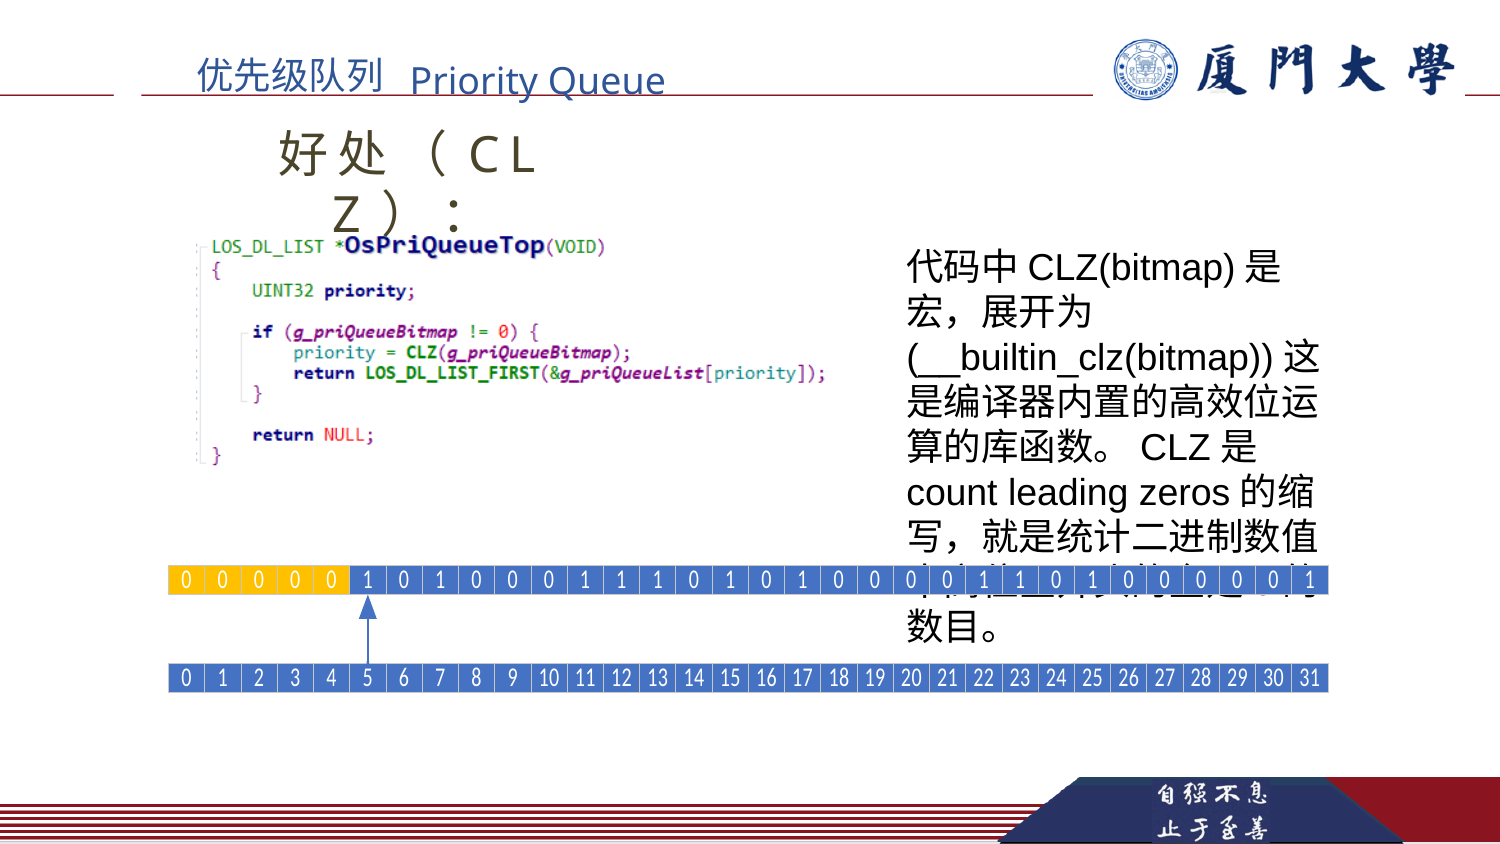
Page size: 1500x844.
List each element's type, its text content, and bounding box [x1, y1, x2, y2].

text_box 优先级队列 [184, 46, 395, 103]
text_box Priority Queue [398, 51, 678, 108]
text_box 代码中CLZ(bitmap)是宏，展开为(__builtin_clz(bitmap))这是编译器内置的高效位运算的库函数。CLZ是count leading zeros的缩写，就是统计二进制数值中高位区开头的全是0的数目。 [891, 235, 1371, 656]
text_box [163, 557, 1331, 696]
text_box 好处（CLZ）： [196, 117, 627, 234]
text_box 2 [96, 31, 160, 117]
picture [0, 0, 1500, 844]
